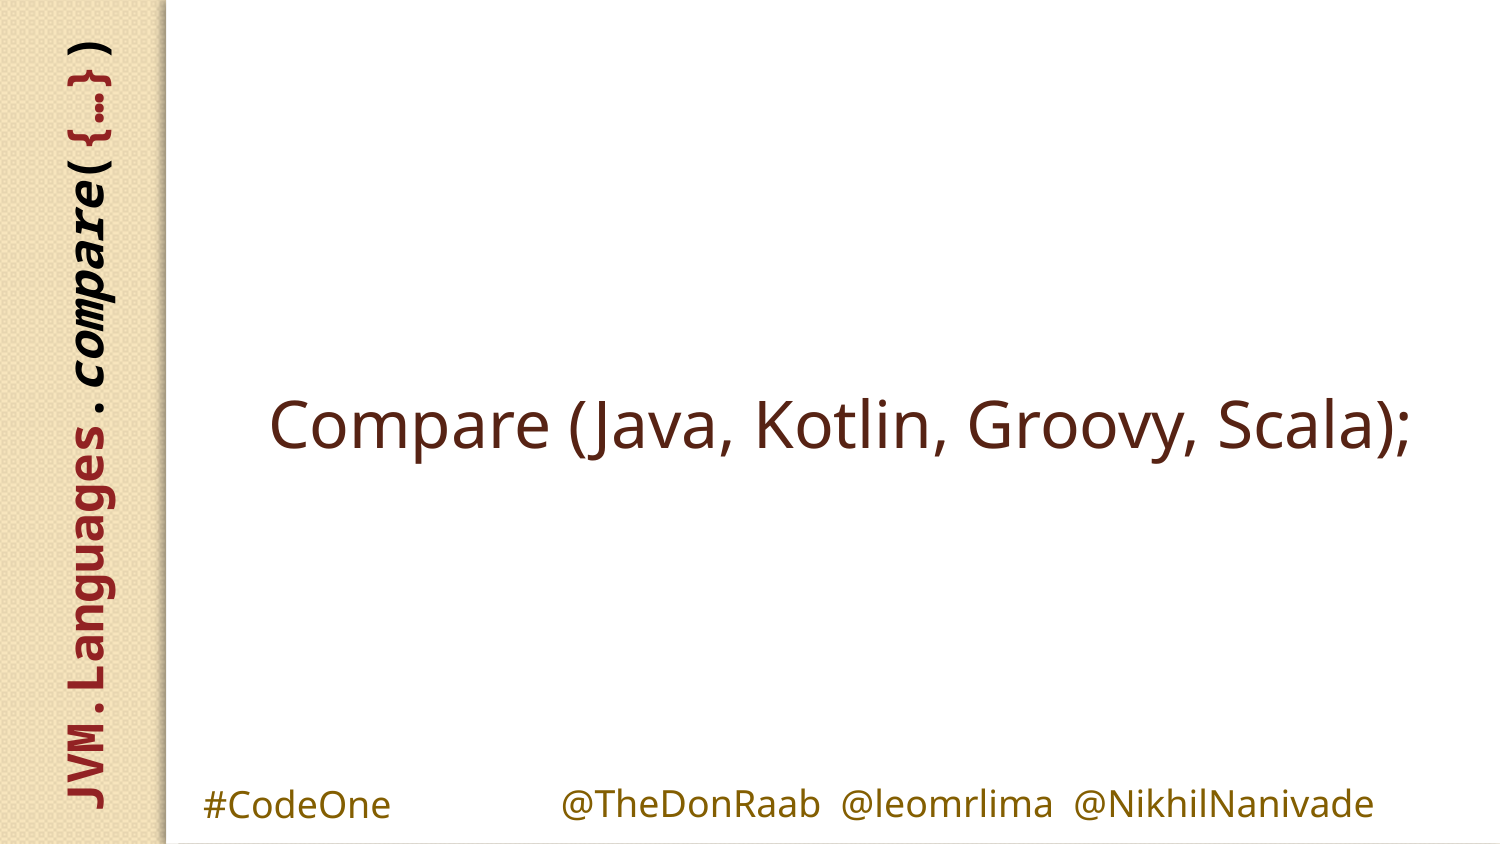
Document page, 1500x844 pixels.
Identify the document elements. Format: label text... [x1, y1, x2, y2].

title Compare (Java, Kotlin, Groovy, Scala); [226, 351, 1457, 493]
